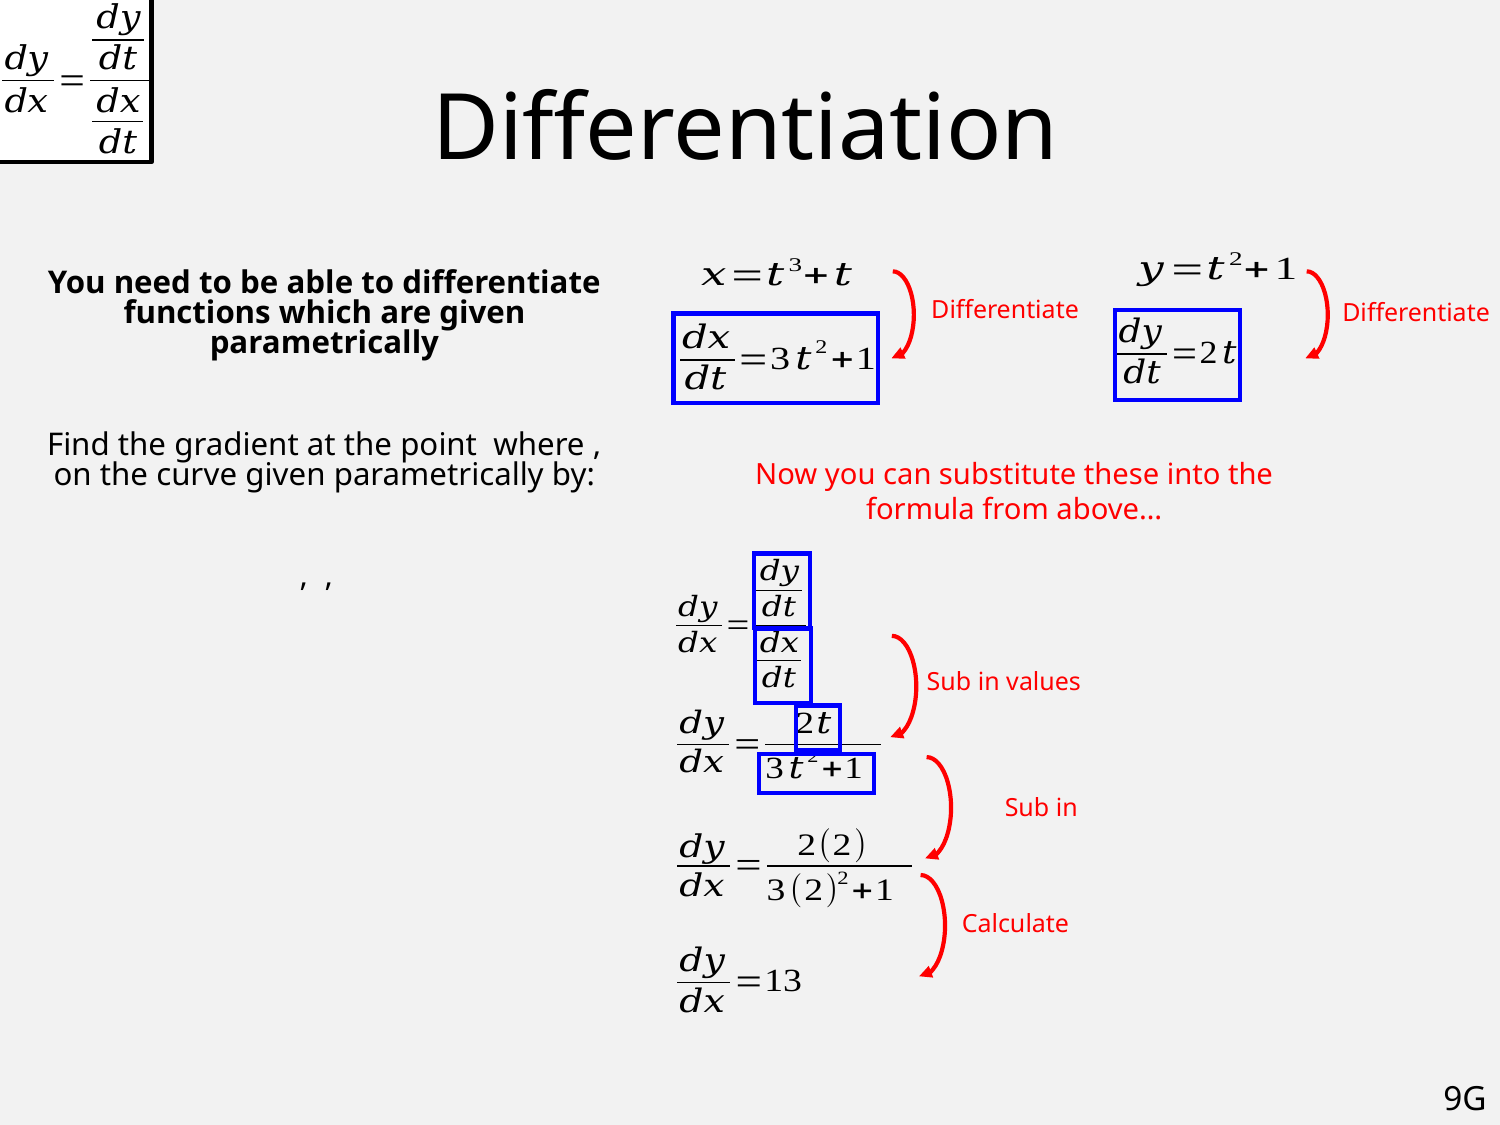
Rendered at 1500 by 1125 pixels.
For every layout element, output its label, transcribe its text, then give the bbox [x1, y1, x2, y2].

text_box Now you can substitute these into the formula from above… [701, 447, 1328, 533]
text_box [919, 945, 944, 978]
text_box [795, 704, 841, 751]
text_box [925, 756, 952, 860]
text_box [758, 753, 875, 794]
text_box [673, 312, 879, 404]
text_box [754, 627, 812, 704]
text_box [1305, 270, 1329, 359]
text_box Calculate [912, 899, 1119, 945]
text_box Differentiate [901, 286, 1109, 331]
text_box [890, 635, 916, 739]
text_box [920, 874, 942, 899]
text_box [1114, 309, 1241, 401]
title Differentiation [98, 21, 1393, 239]
text_box [753, 552, 811, 629]
text_box [891, 270, 913, 359]
text_box 9G [1428, 1069, 1500, 1125]
text_box Sub in values [900, 658, 1108, 704]
text_box Differentiate [1325, 288, 1500, 334]
